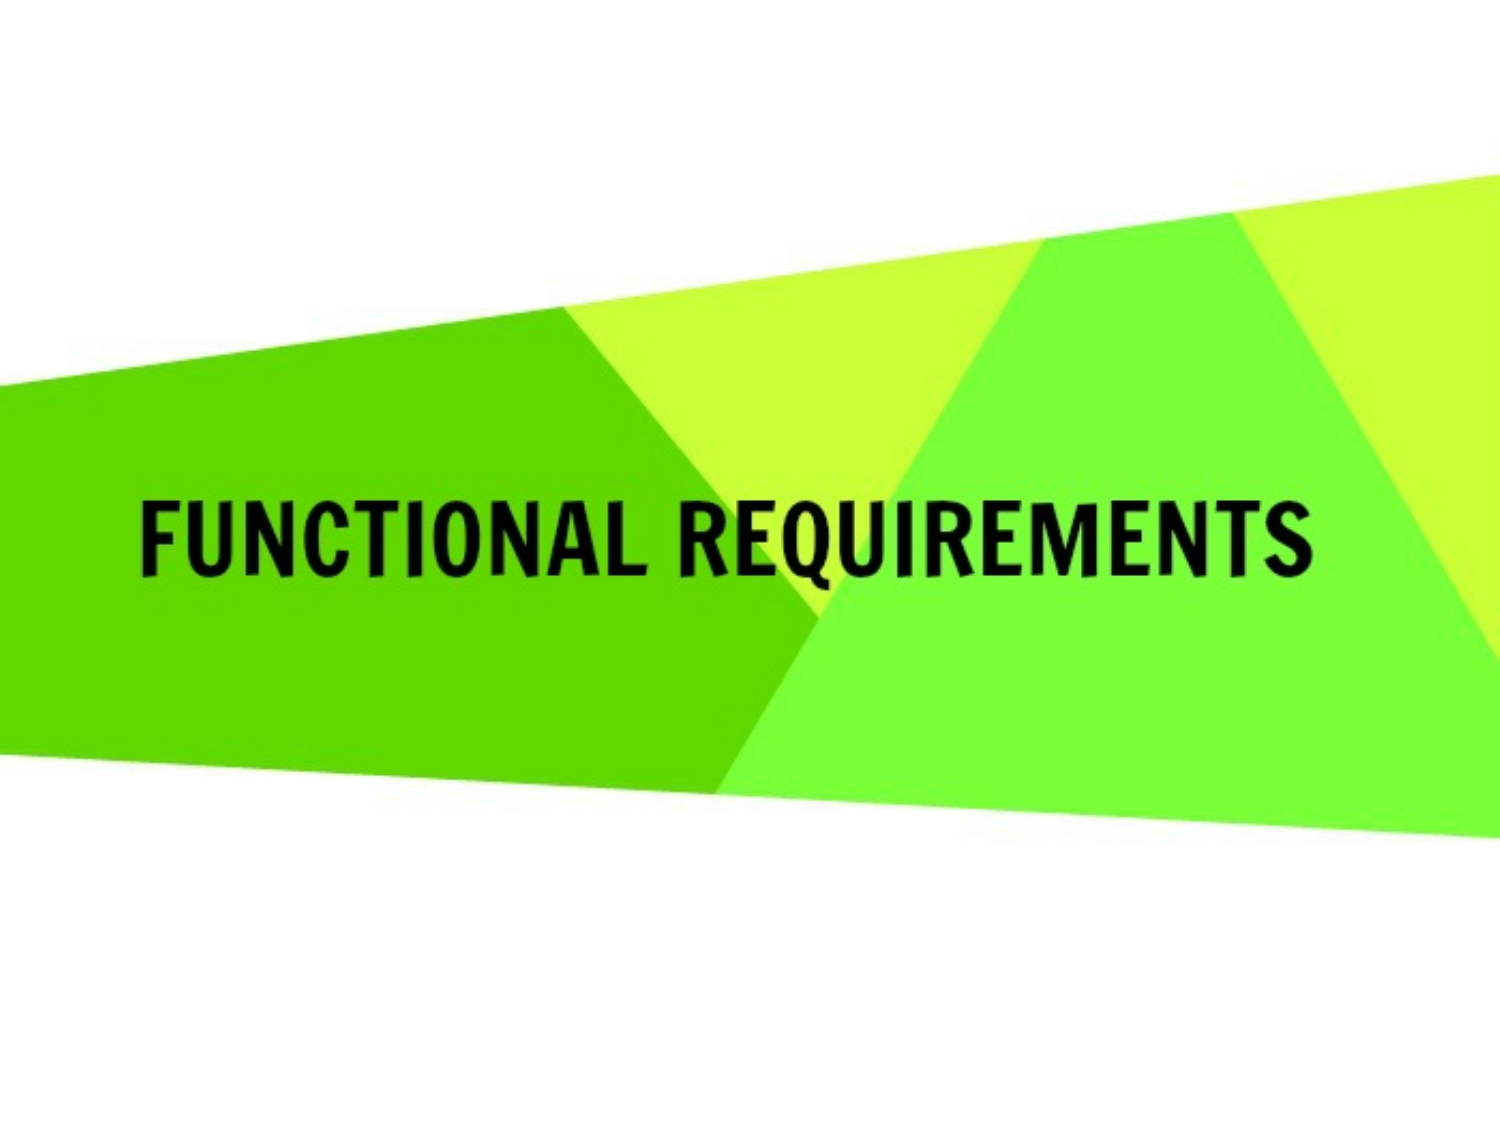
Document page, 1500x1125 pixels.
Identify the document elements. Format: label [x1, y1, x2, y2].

picture [0, 75, 1500, 1050]
